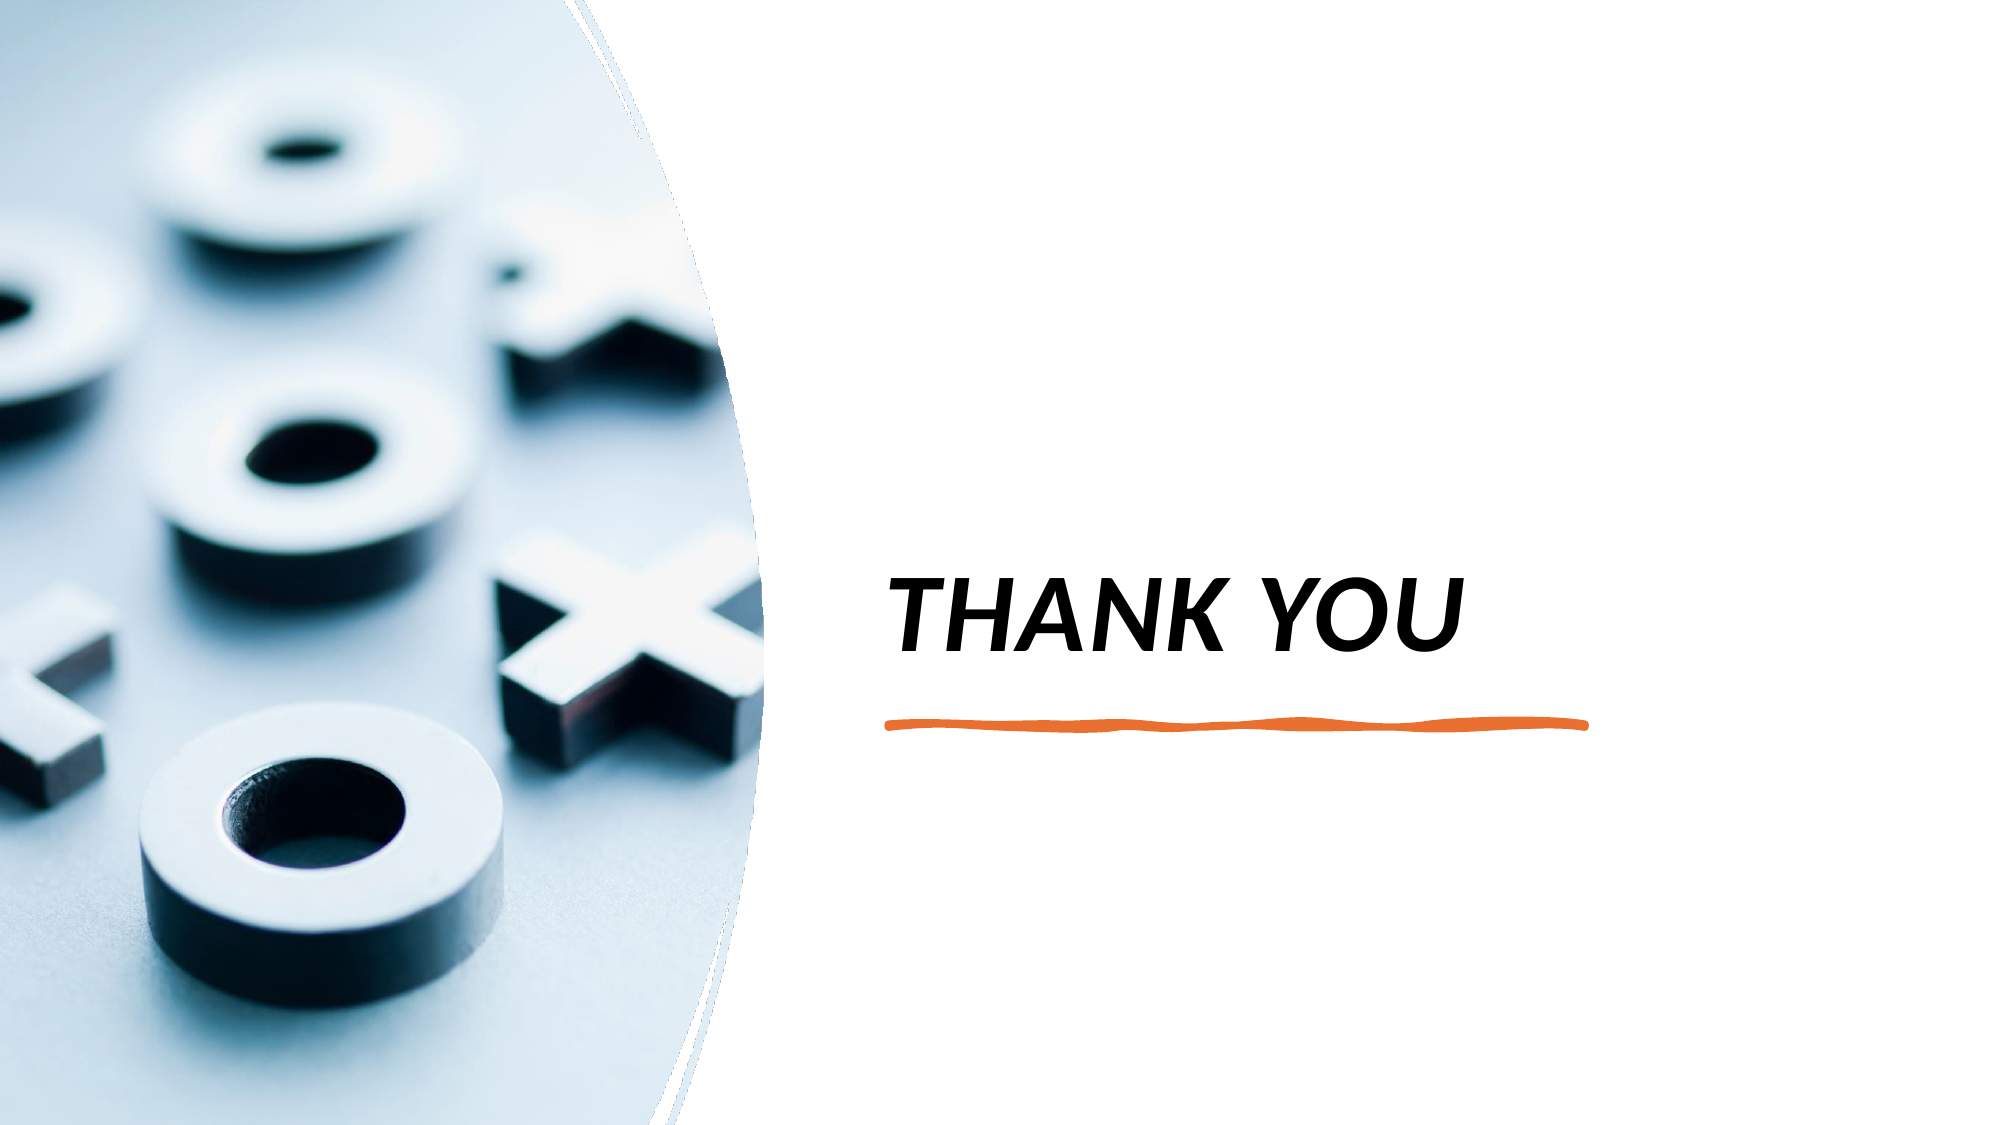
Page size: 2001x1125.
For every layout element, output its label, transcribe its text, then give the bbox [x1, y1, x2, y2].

picture [0, 0, 765, 1125]
text_box THANK YOU [882, 536, 1474, 675]
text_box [884, 716, 1590, 734]
